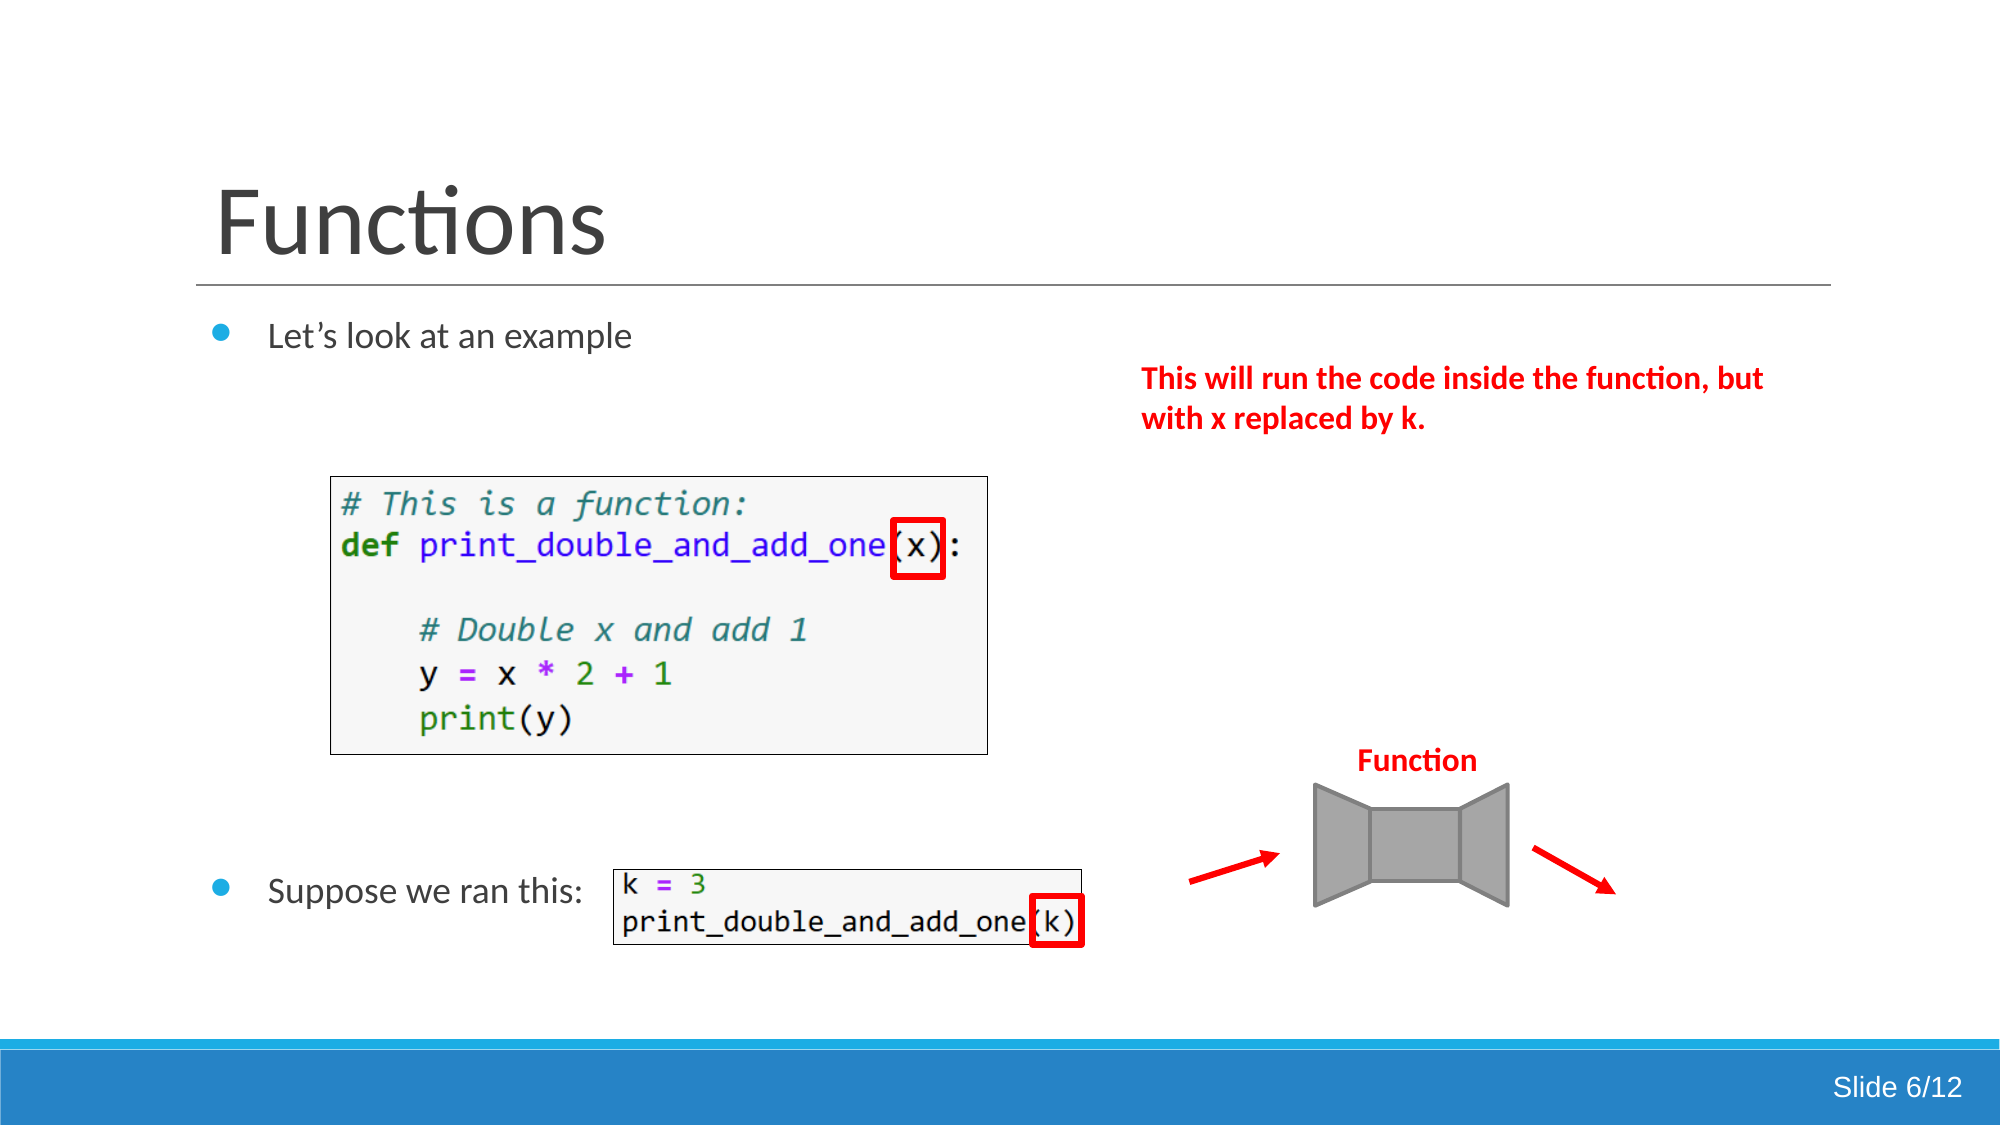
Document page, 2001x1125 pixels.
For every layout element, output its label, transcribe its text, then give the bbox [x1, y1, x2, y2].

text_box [1314, 784, 1508, 906]
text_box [1532, 847, 1617, 895]
text_box This will run the code inside the function, but with x replaced by k. [1126, 341, 1824, 571]
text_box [1189, 852, 1281, 883]
picture [613, 868, 1082, 945]
text_box Function [1342, 723, 1565, 794]
picture [329, 475, 988, 755]
title Functions [200, 44, 1850, 283]
text_box Let’s look at an example Suppose we ran this: [192, 308, 1127, 870]
text_box Slide 6/12 [1817, 1053, 2000, 1125]
